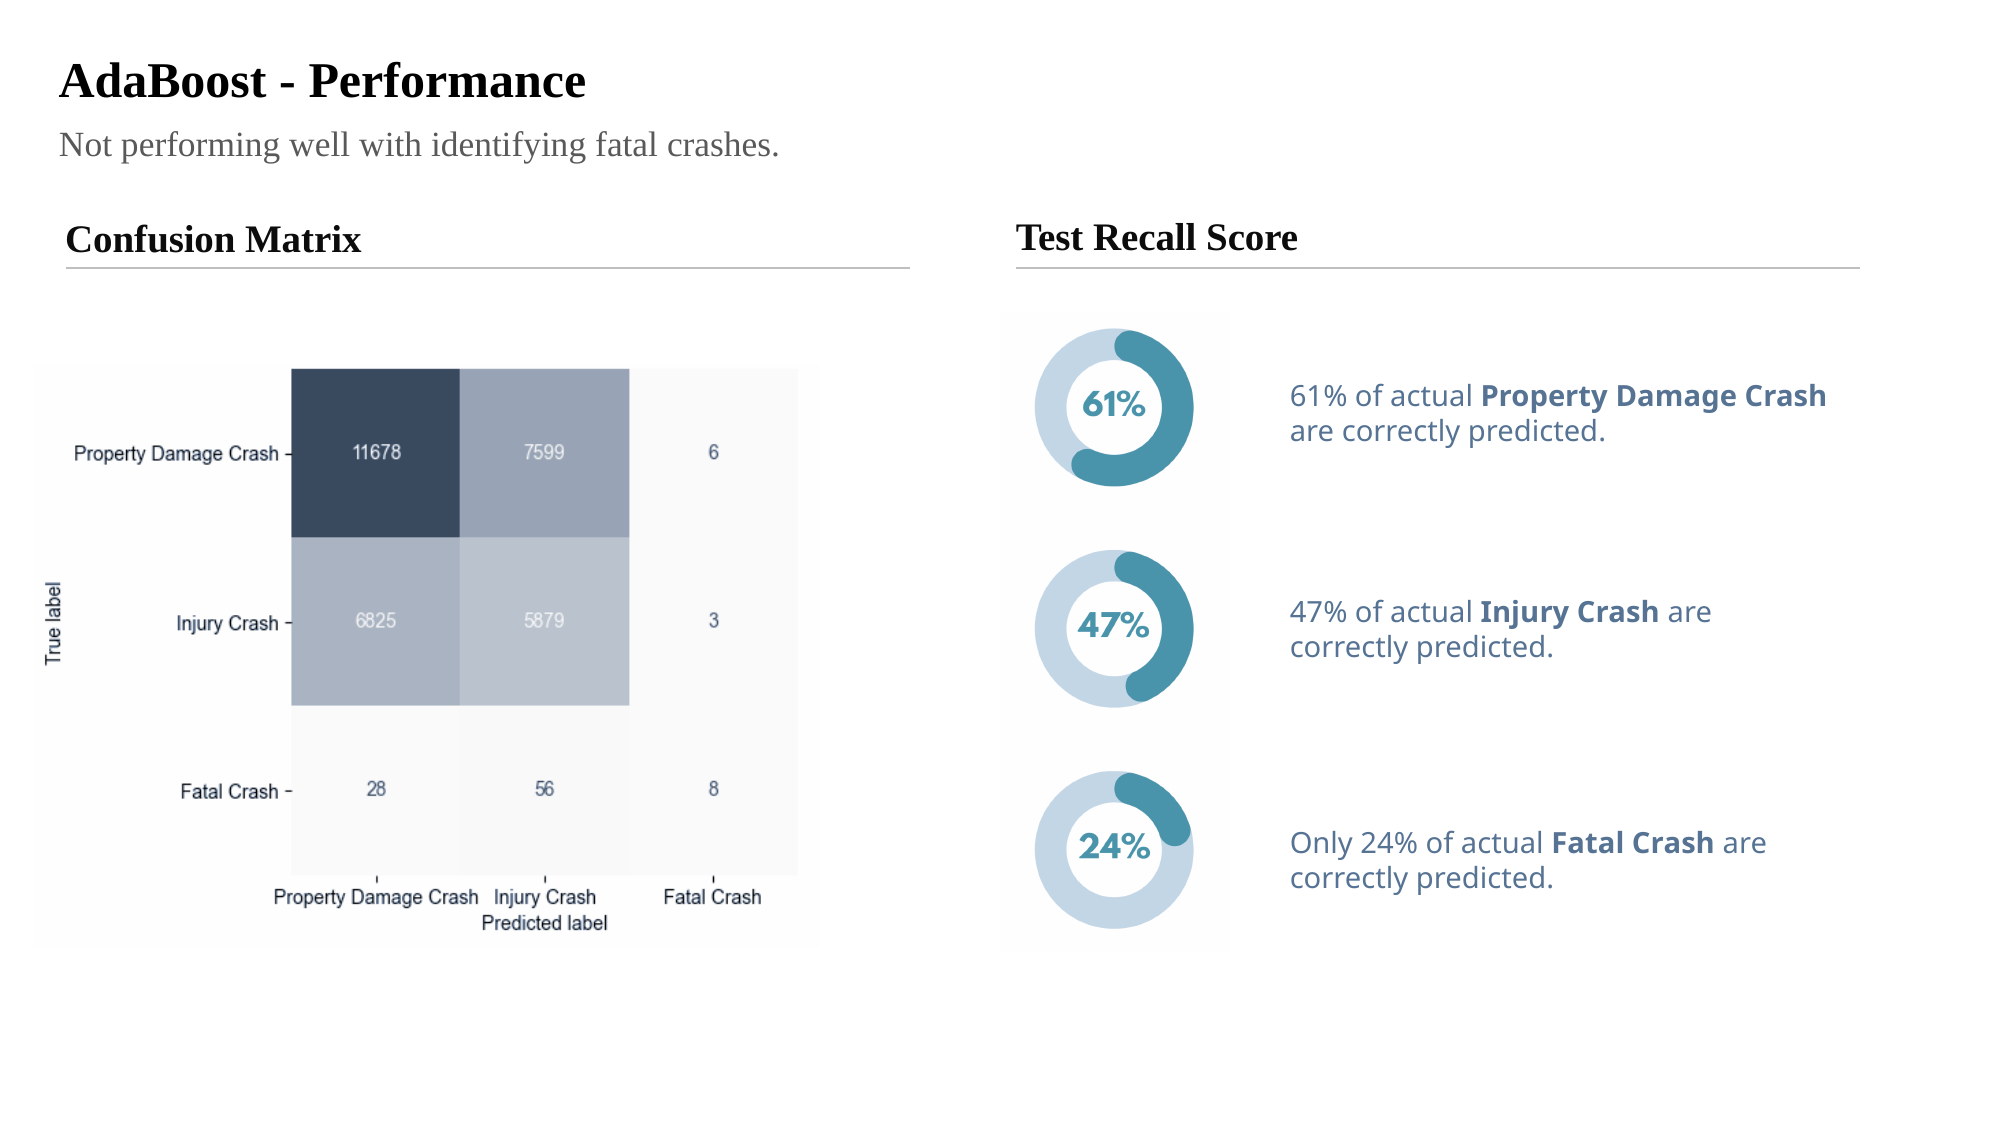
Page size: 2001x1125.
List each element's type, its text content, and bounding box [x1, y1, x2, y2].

text_box 47% of actual Injury Crash are correctly predicted. [1274, 578, 1846, 672]
text_box Confusion Matrix [50, 205, 585, 268]
text_box AdaBoost - Performance [43, 39, 1511, 115]
text_box Test Recall Score [1000, 203, 1614, 266]
text_box 61% of actual Property Damage Crash are correctly predicted. [1274, 361, 1846, 455]
picture [1000, 312, 1231, 953]
picture [33, 364, 820, 948]
text_box Not performing well with identifying fatal crashes. [44, 113, 1996, 171]
text_box Only 24% of actual Fatal Crash are correctly predicted. [1274, 809, 1846, 903]
